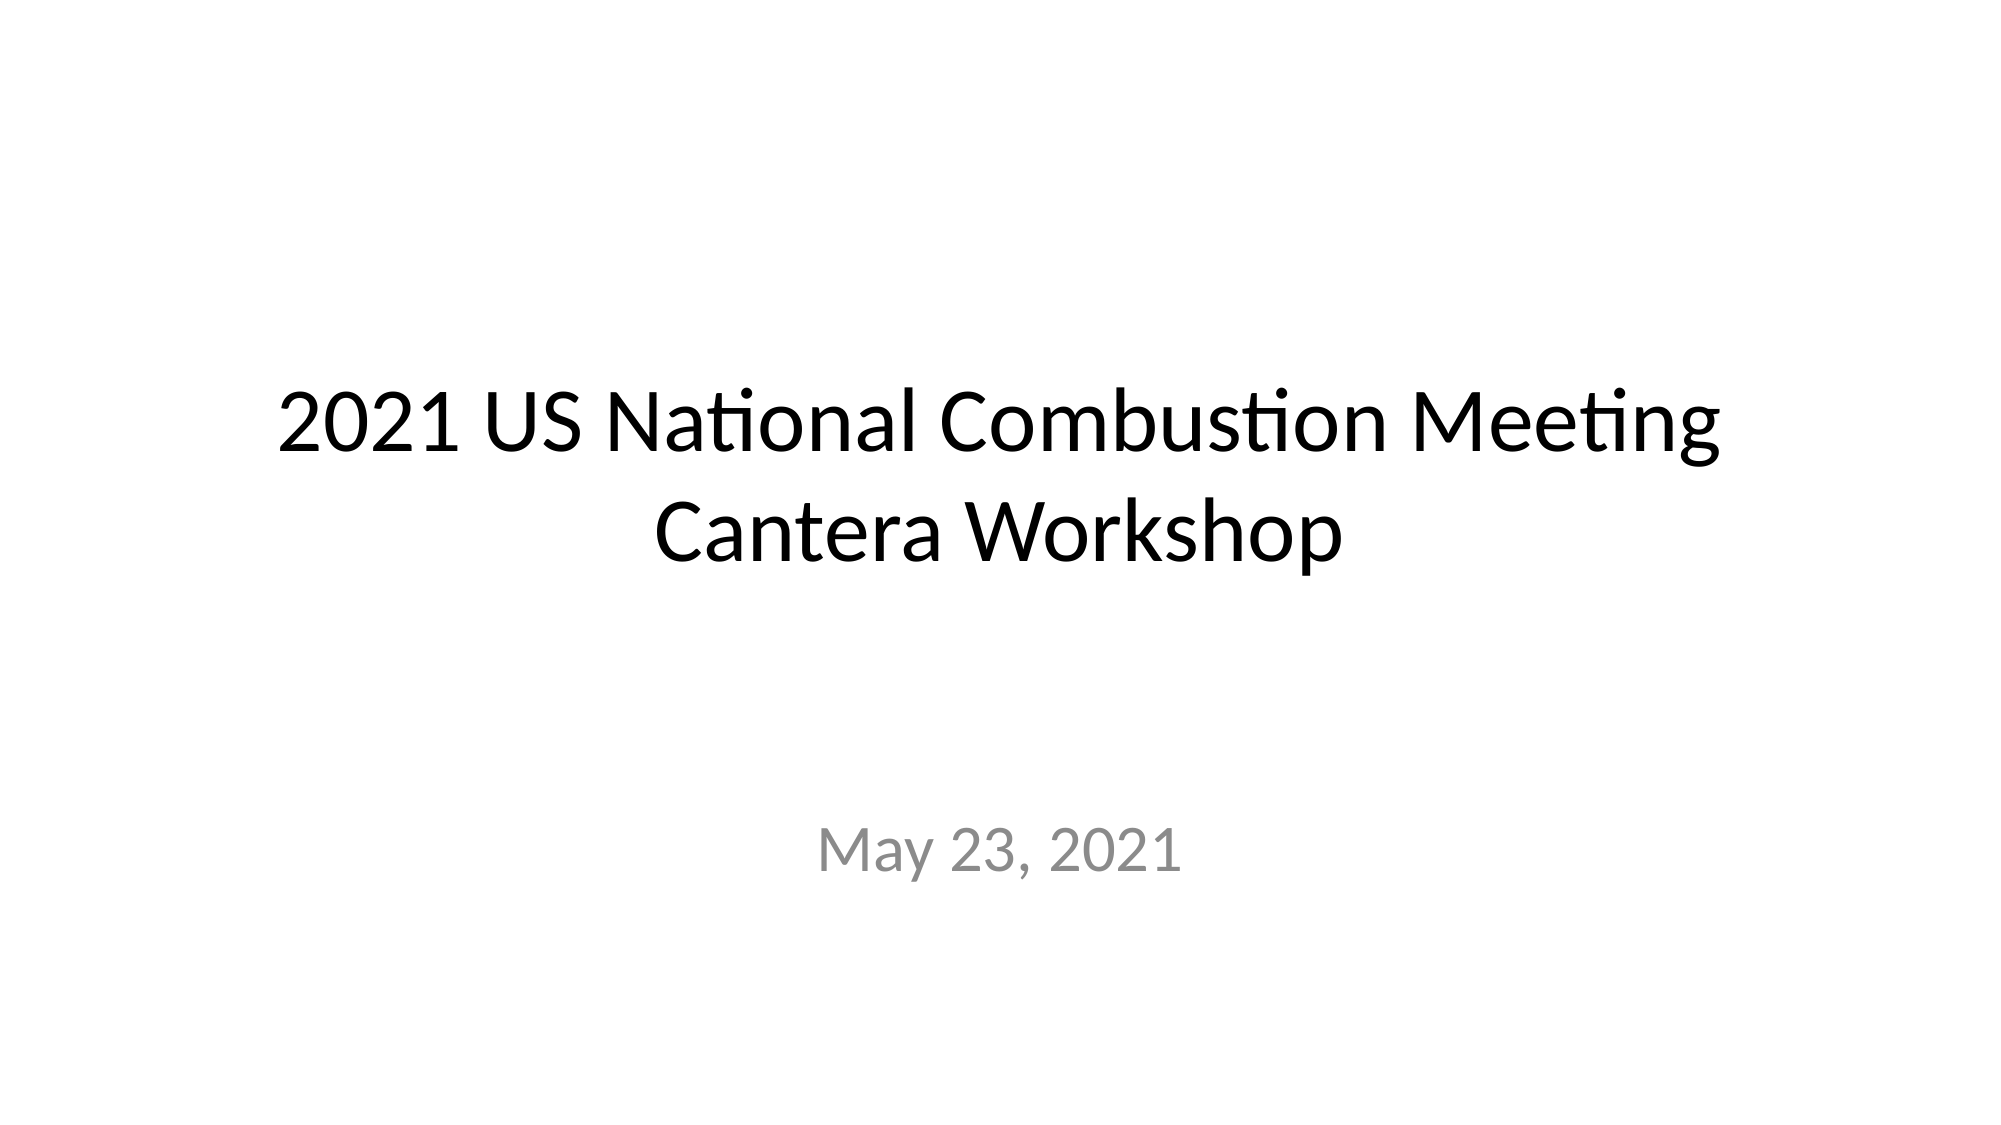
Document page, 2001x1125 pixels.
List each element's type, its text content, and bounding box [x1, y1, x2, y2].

subtitle May 23, 2021 [300, 637, 1700, 925]
title 2021 US National Combustion Meeting Cantera Workshop [150, 349, 1850, 591]
